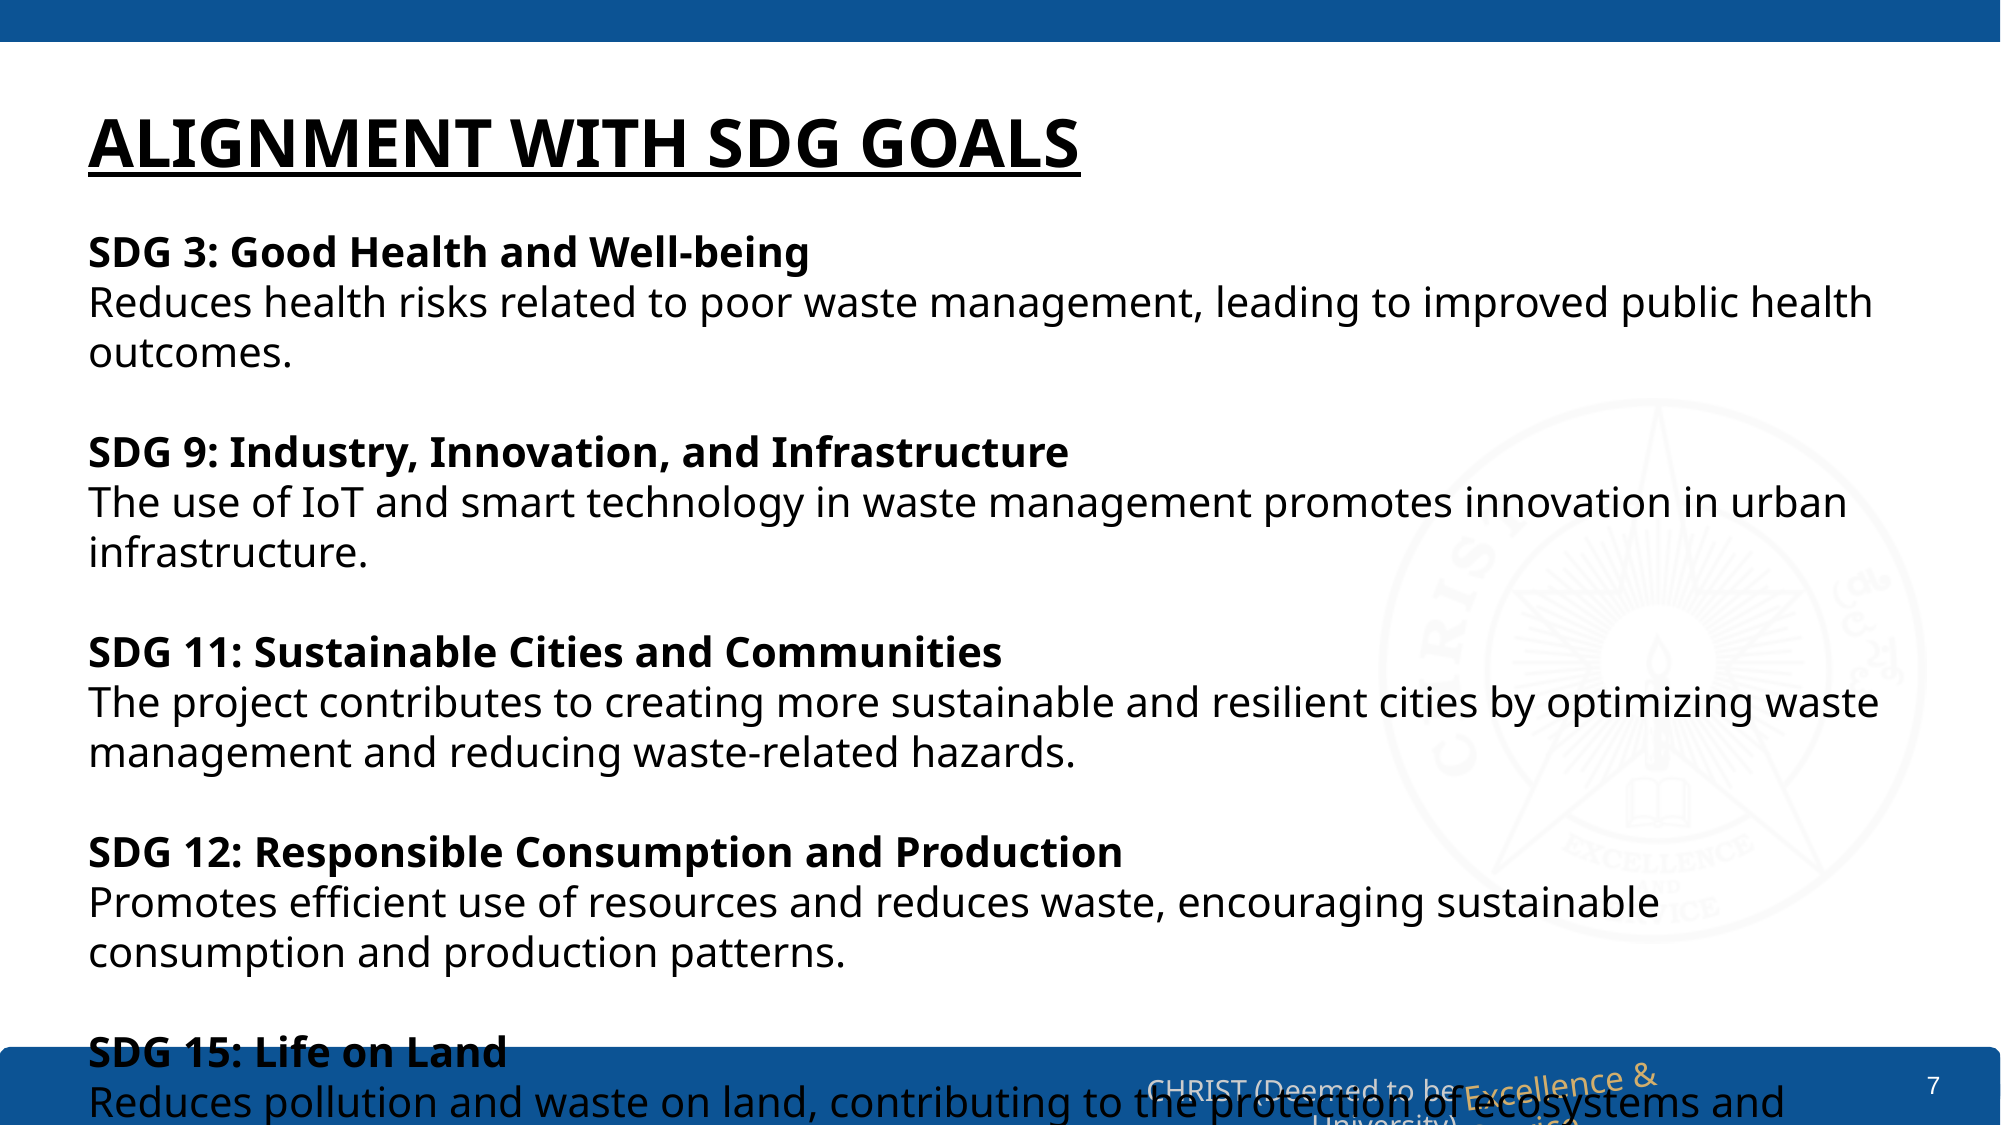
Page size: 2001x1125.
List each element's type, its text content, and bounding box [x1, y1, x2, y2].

title ALIGNMENT WITH SDG GOALS [68, 80, 1932, 205]
slide_number ‹#› [1840, 1051, 1961, 1118]
list SDG 3: Good Health and Well-being Reduces health risks related to poor waste management, leading to improved public health outcomes. SDG 9: Industry, Innovation, and Infrastructure The use of IoT and smart technology in waste management promotes innovation in urban infrastructure. SDG 11: Sustainable Cities and Communities The project contributes to creating more sustainable and resilient cities by optimizing waste management and reducing waste-related hazards. SDG 12: Responsible Consumption and Production Promotes efficient use of resources and reduces waste, encouraging sustainable consumption and production patterns. SDG 15: Life on Land Reduces pollution and waste on land, contributing to the protection of ecosystems and biodiversity. [68, 205, 1932, 973]
